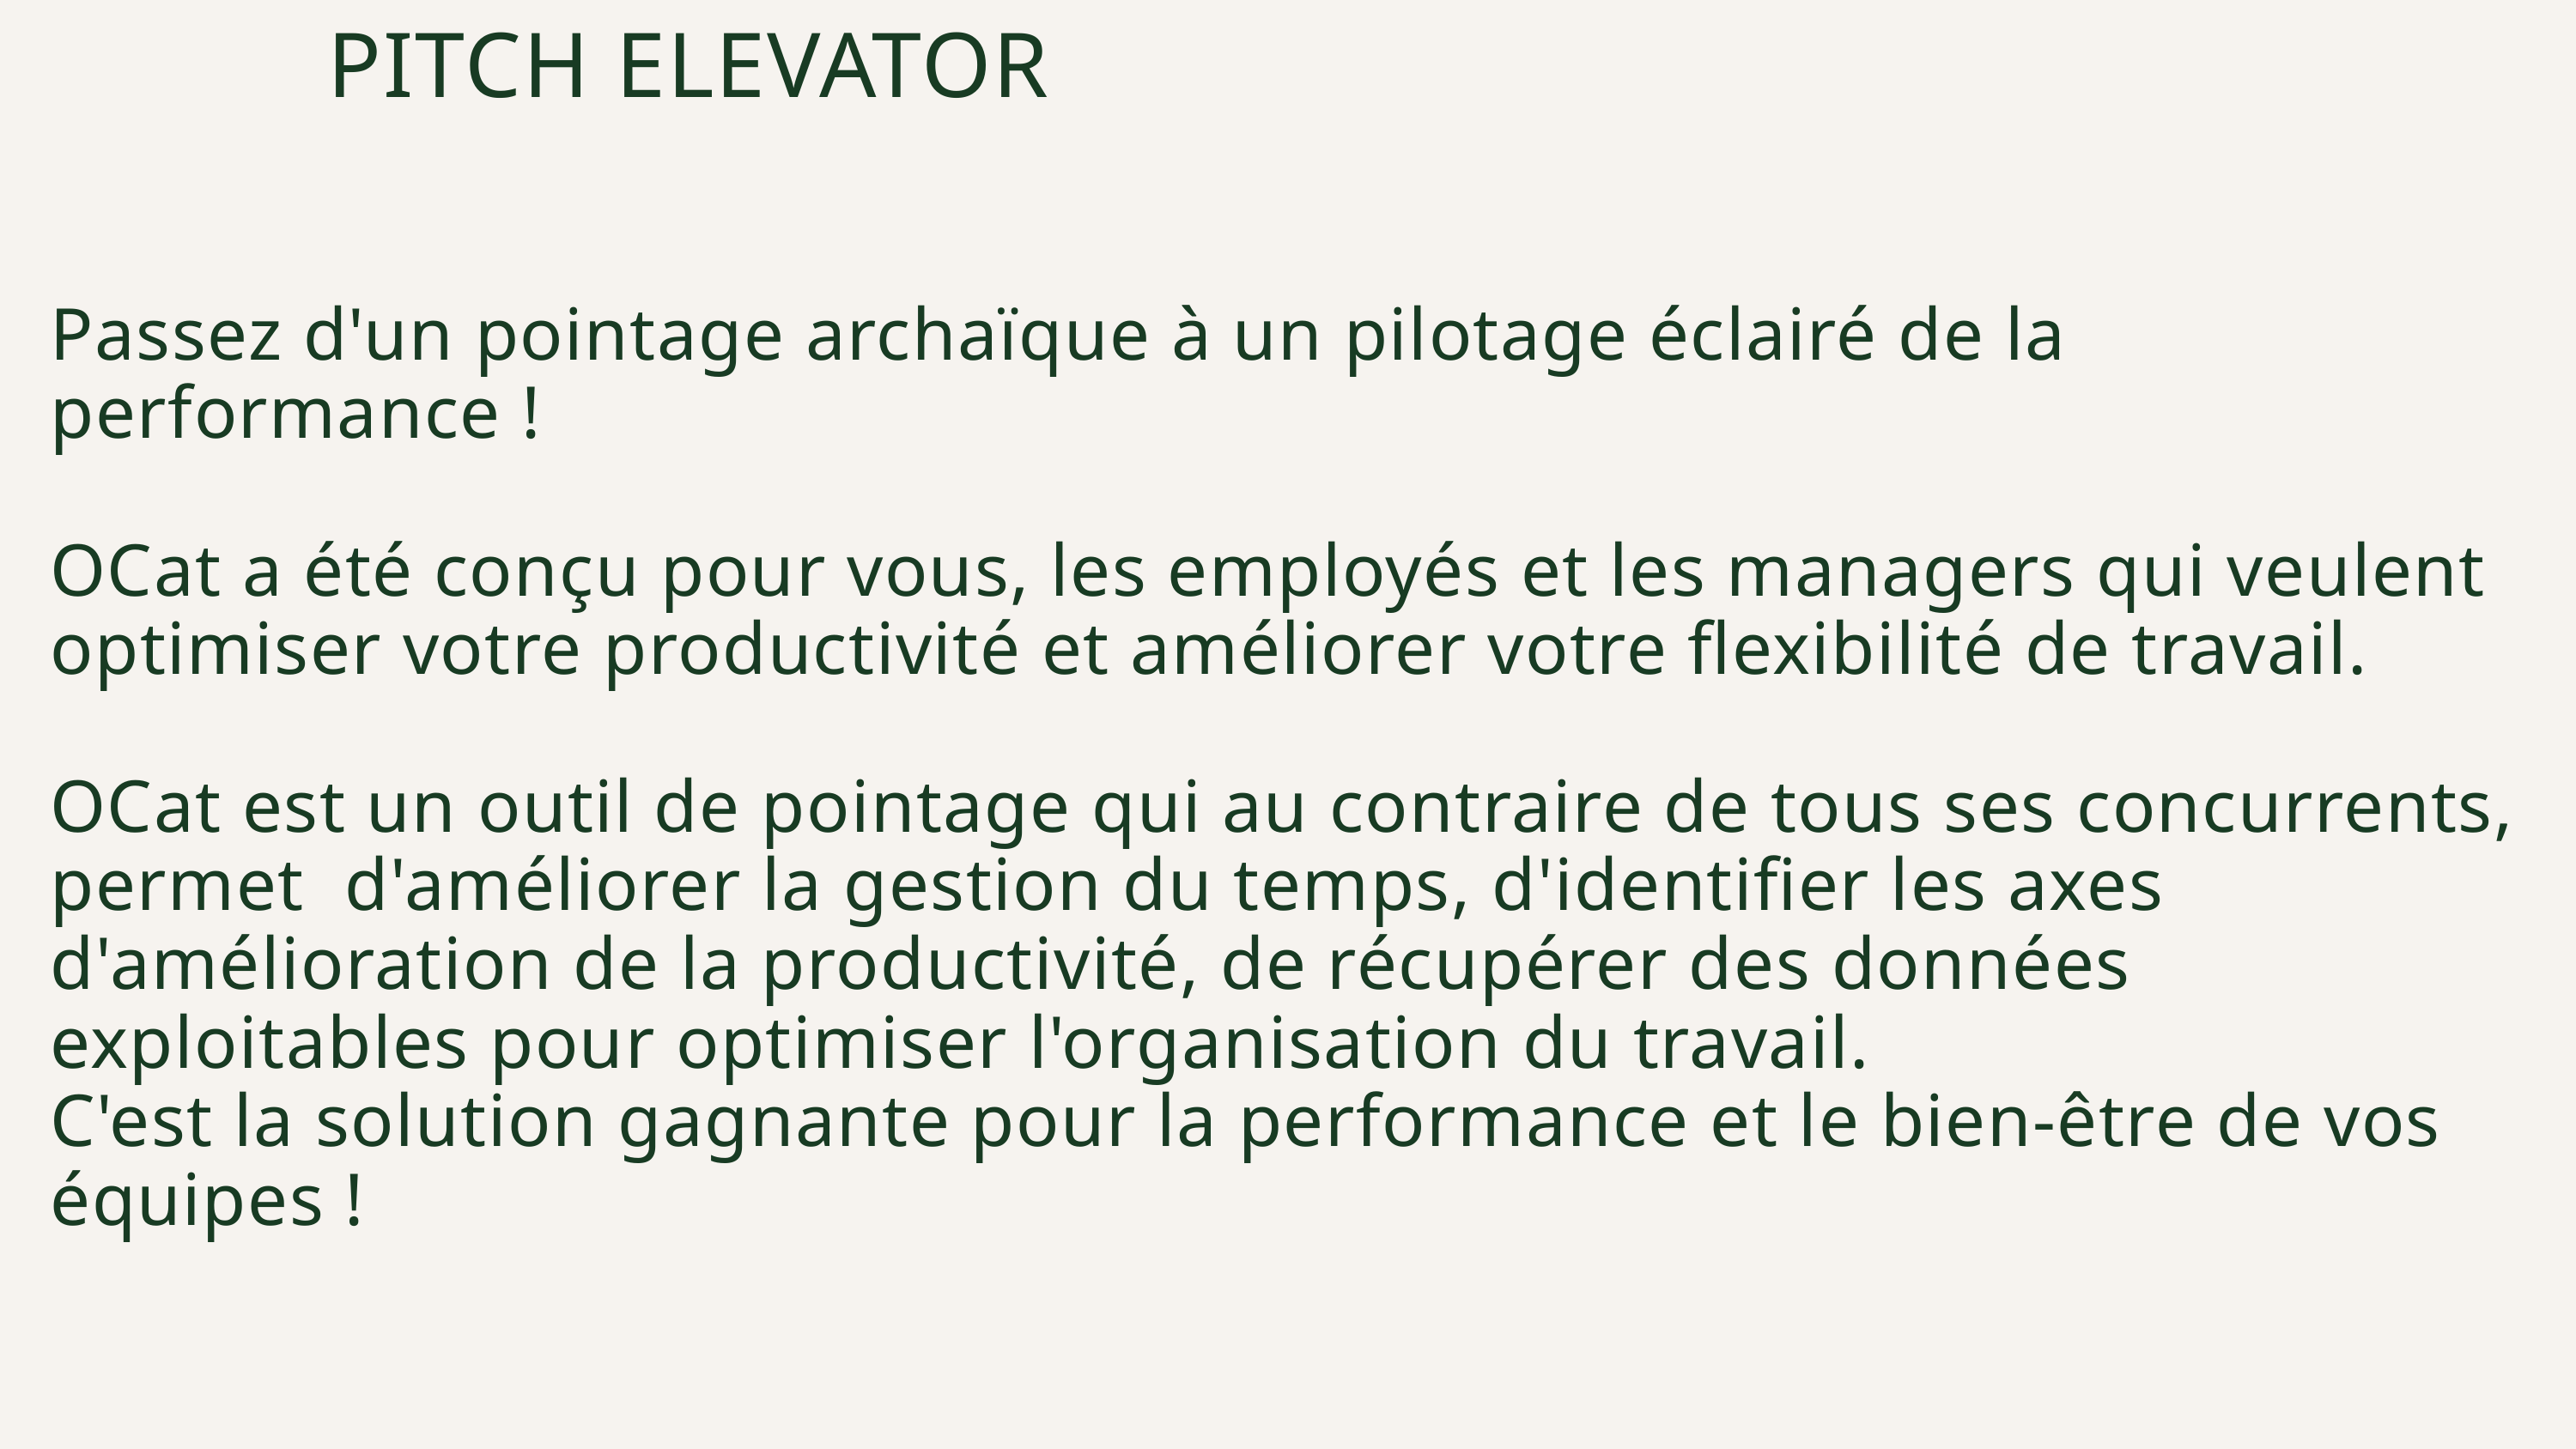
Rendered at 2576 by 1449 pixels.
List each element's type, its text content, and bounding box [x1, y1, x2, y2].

text_box Passez d'un pointage archaïque à un pilotage éclairé de la performance ! OCat a été conçu pour vous, les employés et les managers qui veulent optimiser votre productivité et améliorer votre flexibilité de travail. OCat est un outil de pointage qui au contraire de tous ses concurrents, permet d'améliorer la gestion du temps, d'identifier les axes d'amélioration de la productivité, de récupérer des données exploitables pour optimiser l'organisation du travail. C'est la solution gagnante pour la performance et le bien-être de vos équipes ! [50, 295, 2526, 1240]
text_box PITCH ELEVATOR [327, 17, 1425, 116]
